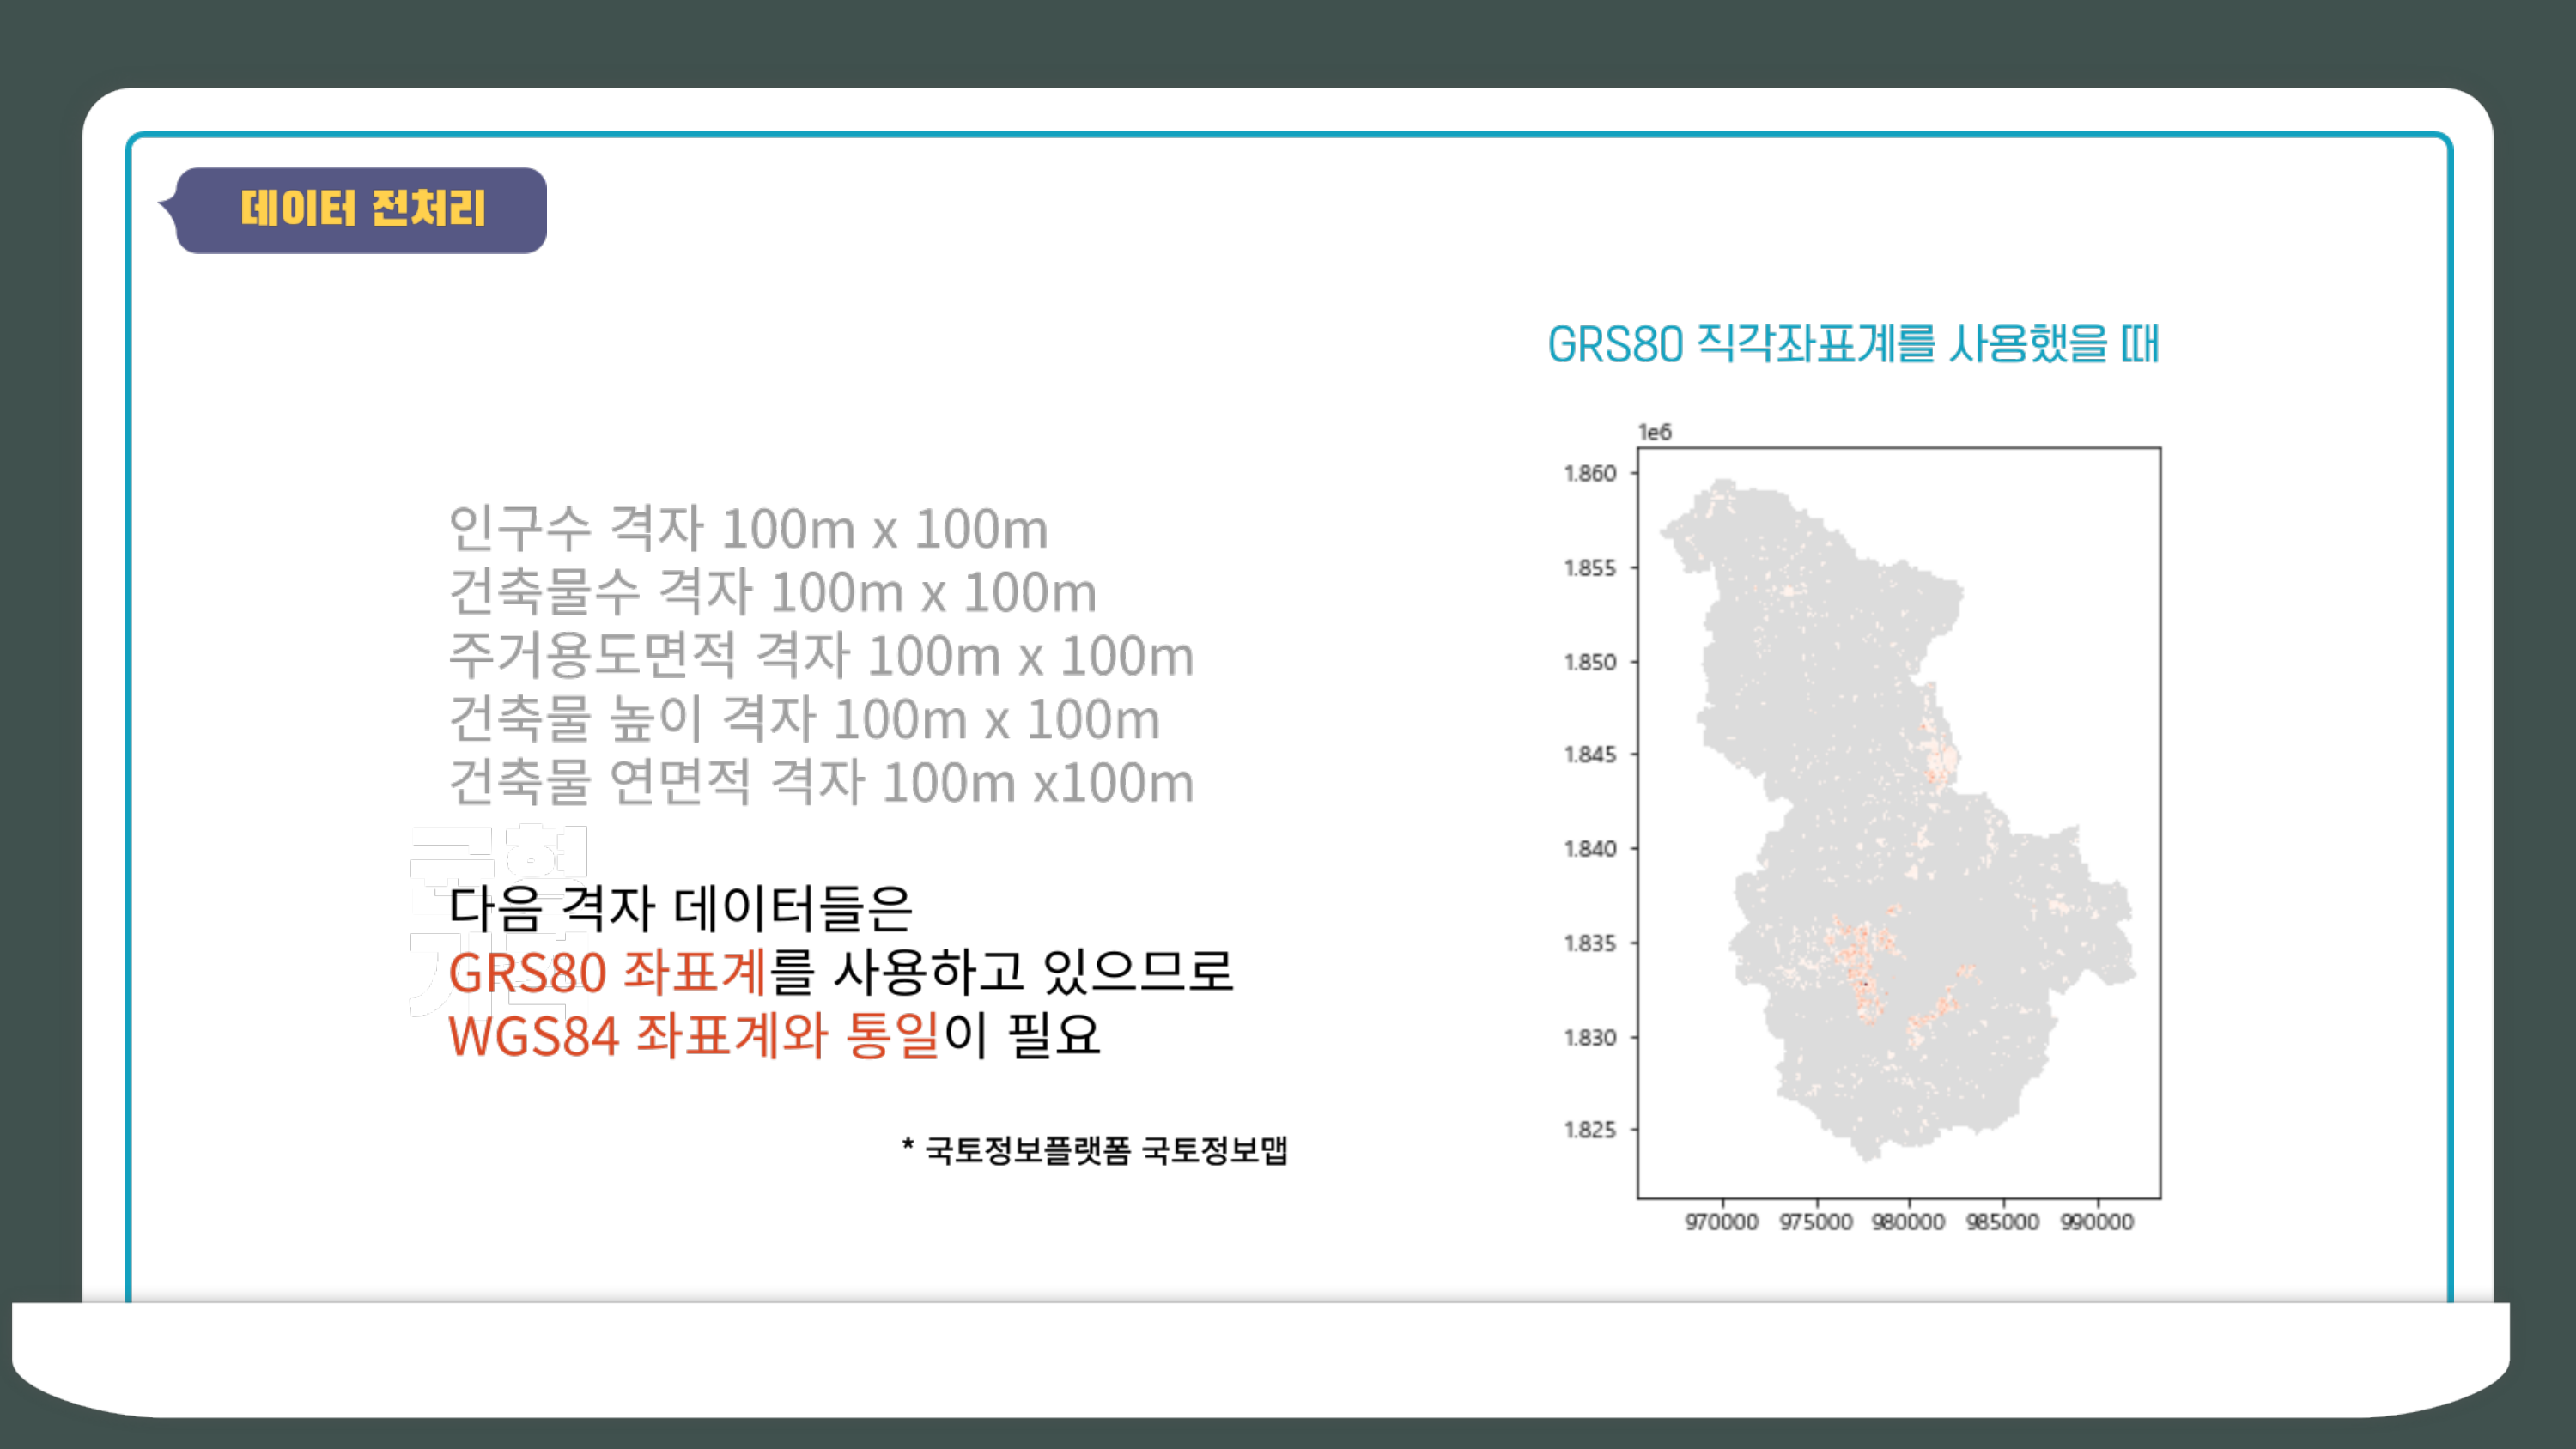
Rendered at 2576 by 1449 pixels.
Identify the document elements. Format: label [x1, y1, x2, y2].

text_box [125, 131, 2454, 1282]
text_box [1546, 408, 2176, 1251]
text_box [157, 167, 548, 255]
picture [307, 481, 1257, 1097]
text_box [82, 88, 2494, 1282]
picture [896, 1122, 1301, 1180]
picture [233, 173, 524, 269]
picture [0, 0, 2576, 1449]
picture [1540, 312, 2176, 382]
text_box [0, 1285, 2536, 1446]
